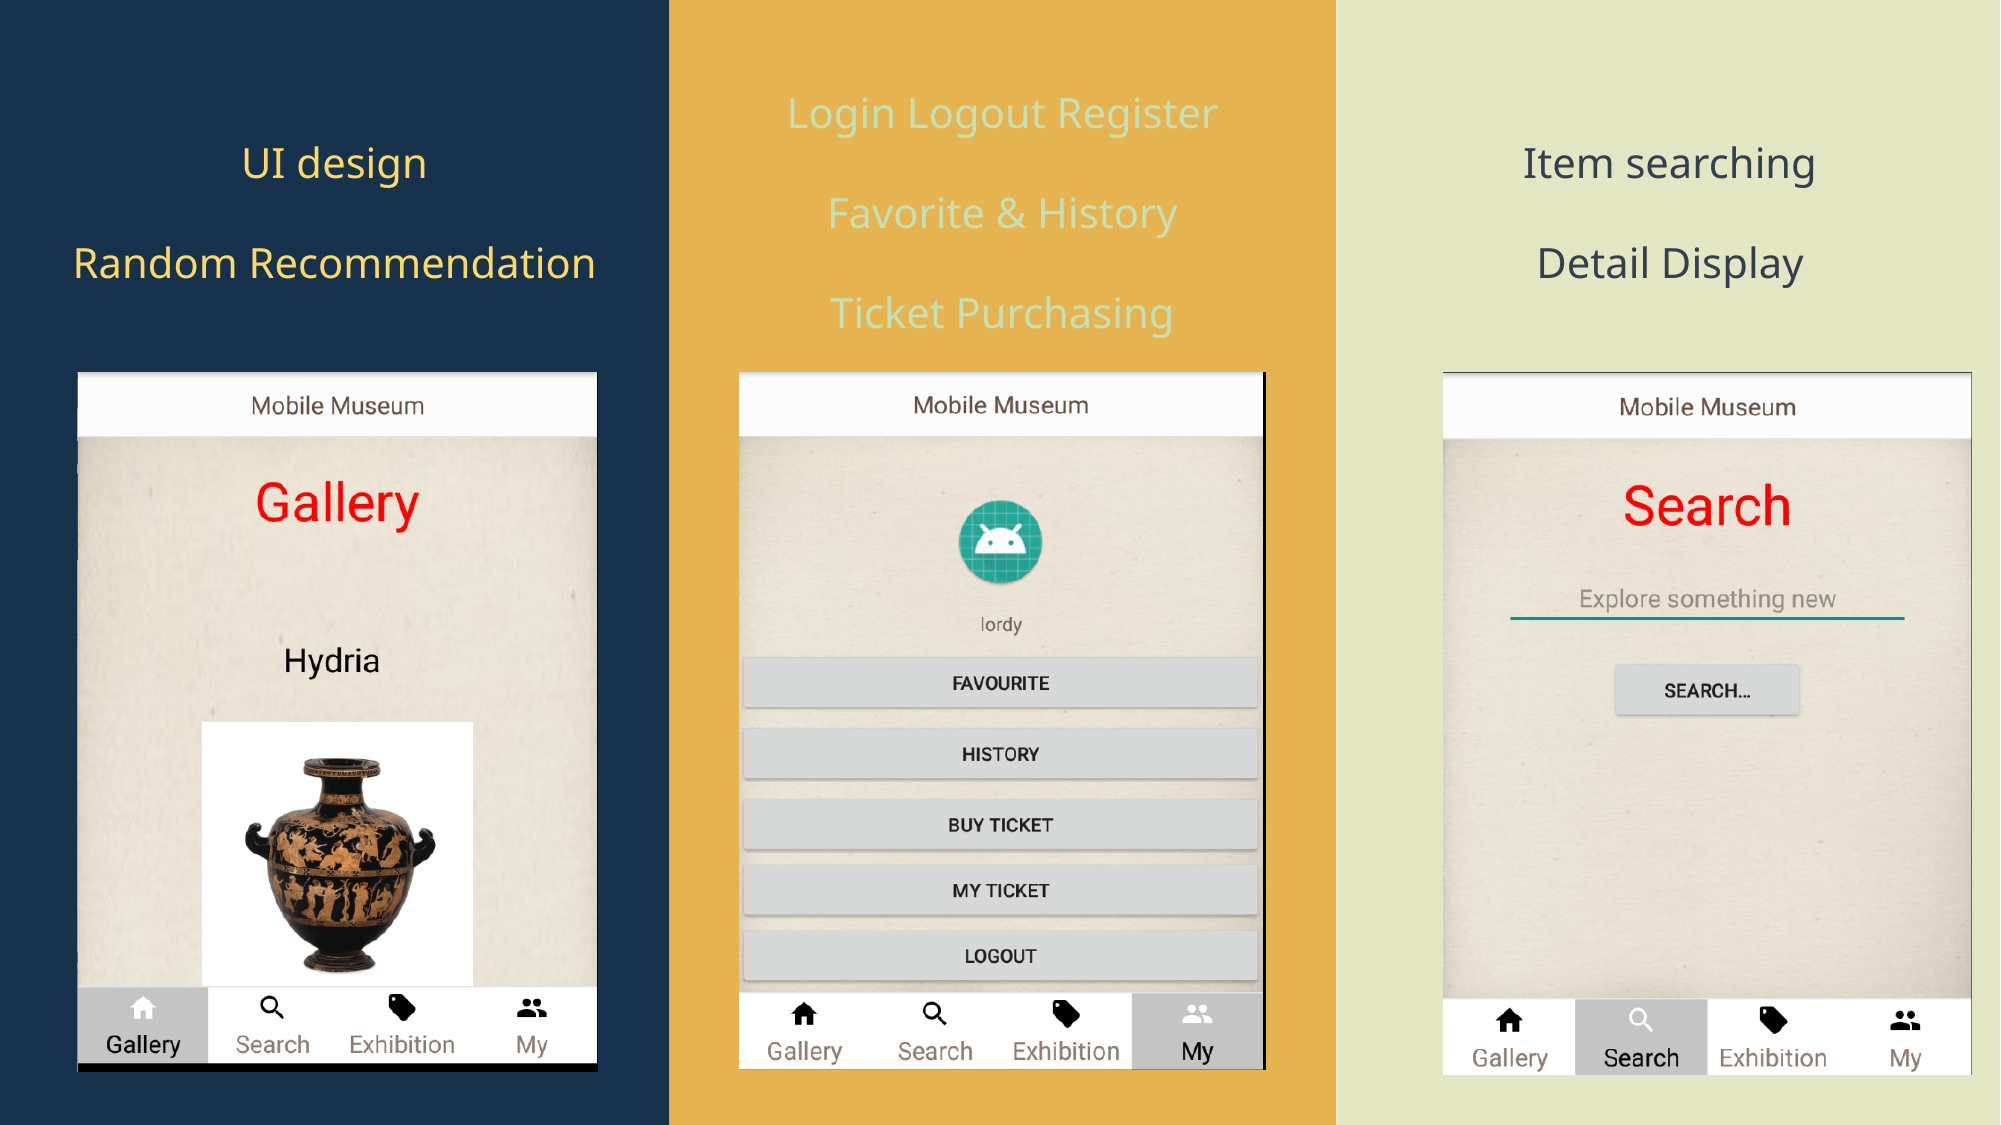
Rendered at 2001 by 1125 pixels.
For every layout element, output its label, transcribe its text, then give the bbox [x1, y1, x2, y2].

text_box Item searching Detail Display [1337, 0, 2000, 1125]
text_box UI design Random Recommendation [0, 0, 670, 1125]
picture [77, 372, 598, 1072]
picture [739, 372, 1266, 1070]
text_box Login Logout Register Favorite & History Ticket Purchasing [670, 0, 1337, 1125]
picture [1443, 372, 1972, 1075]
